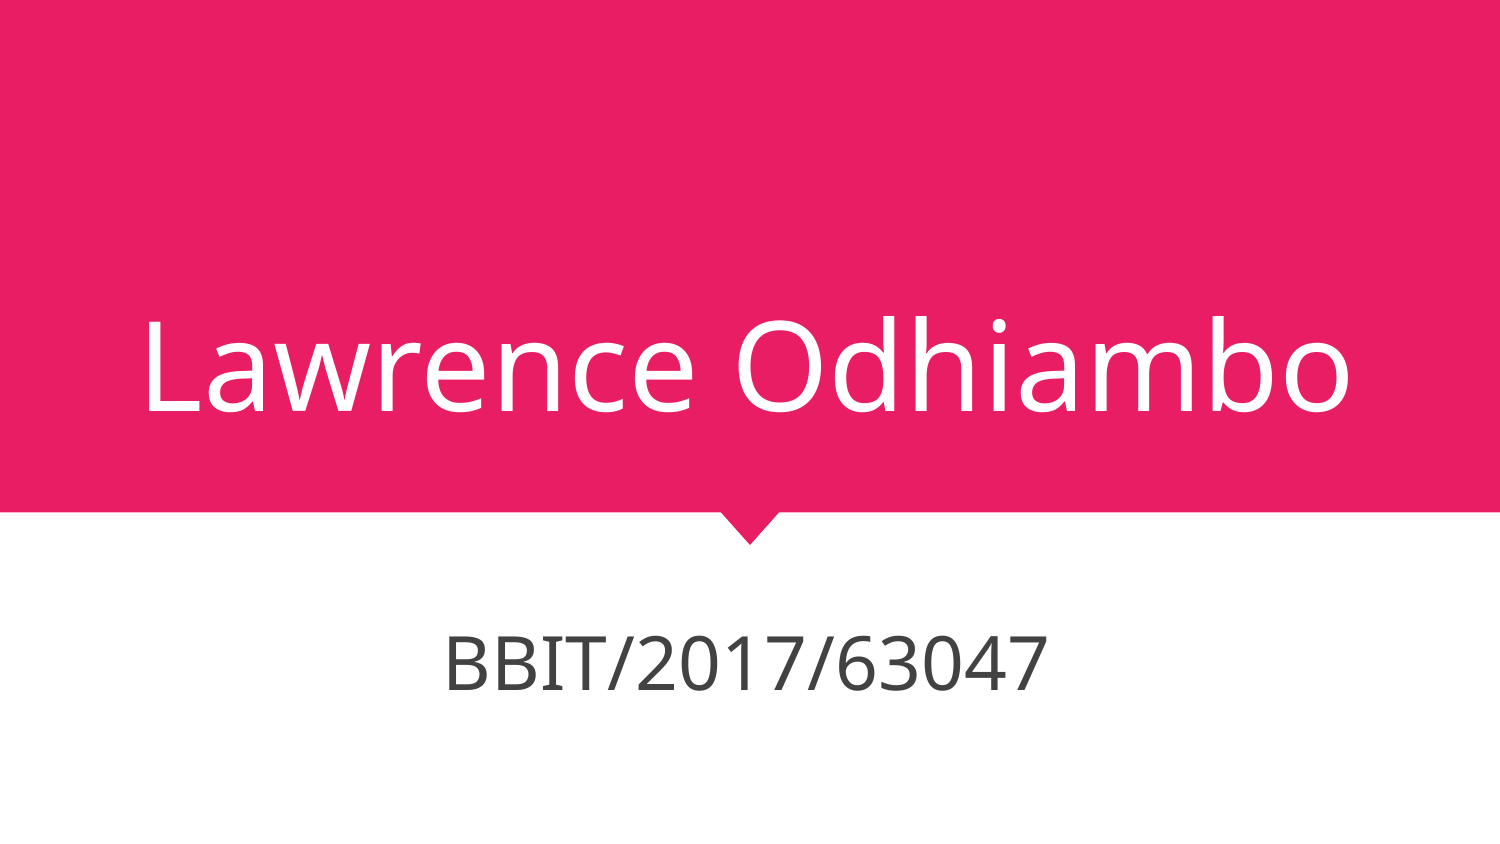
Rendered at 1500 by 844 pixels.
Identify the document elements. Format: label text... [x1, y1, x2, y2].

title Lawrence Odhiambo [67, 105, 1427, 452]
subtitle BBIT/2017/63047 [67, 557, 1427, 765]
